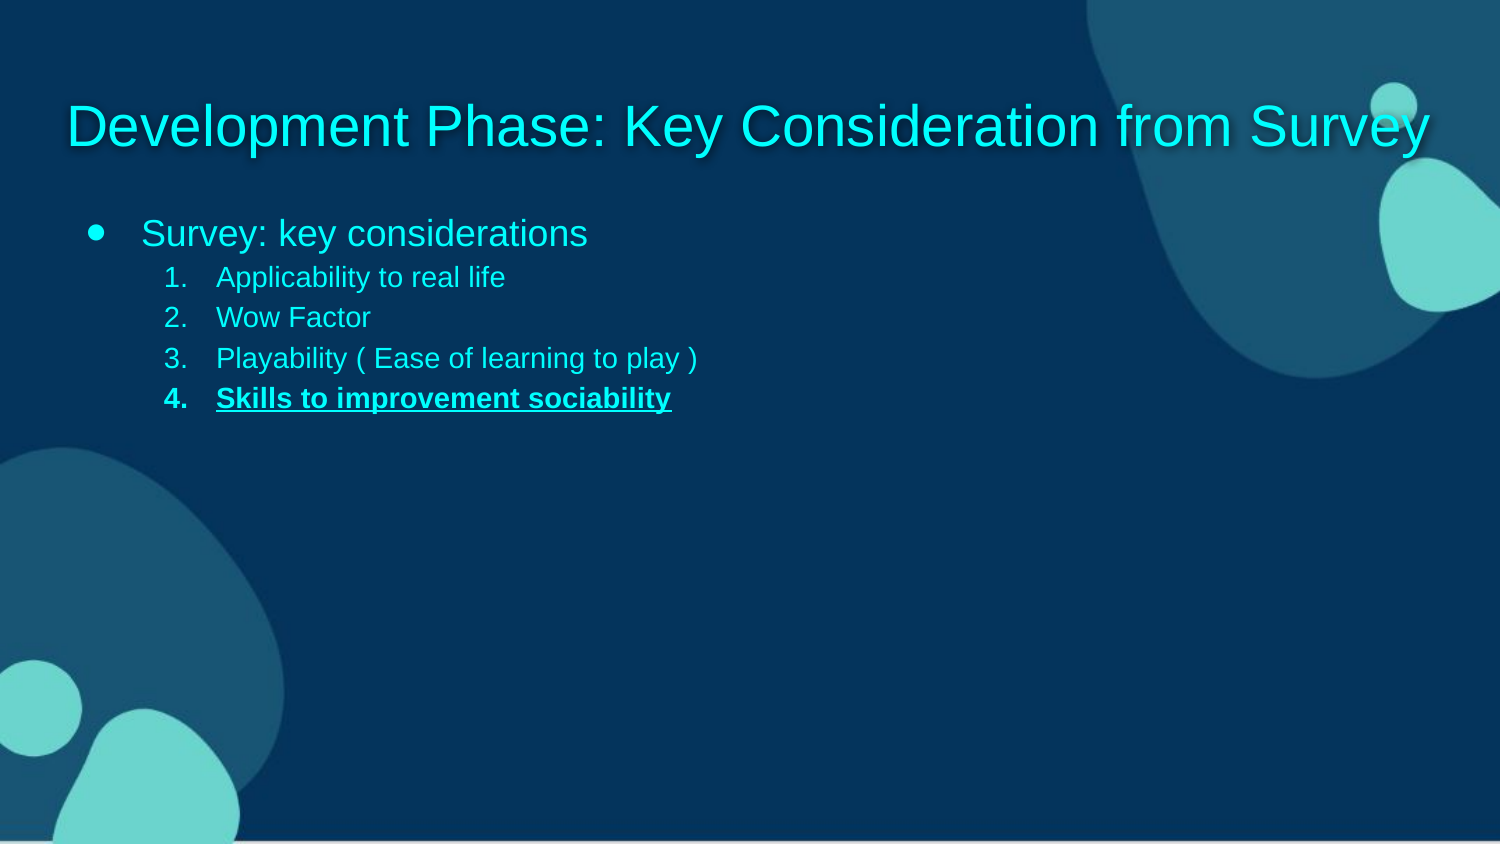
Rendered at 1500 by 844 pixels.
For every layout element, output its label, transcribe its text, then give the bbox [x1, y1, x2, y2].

title Development Phase: Key Consideration from Survey [51, 72, 1449, 167]
picture [0, 0, 1500, 844]
list Survey: key considerations Applicability to real life Wow Factor Playability ( Ease of learning to play ) Skills to improvement sociability [51, 186, 1449, 748]
